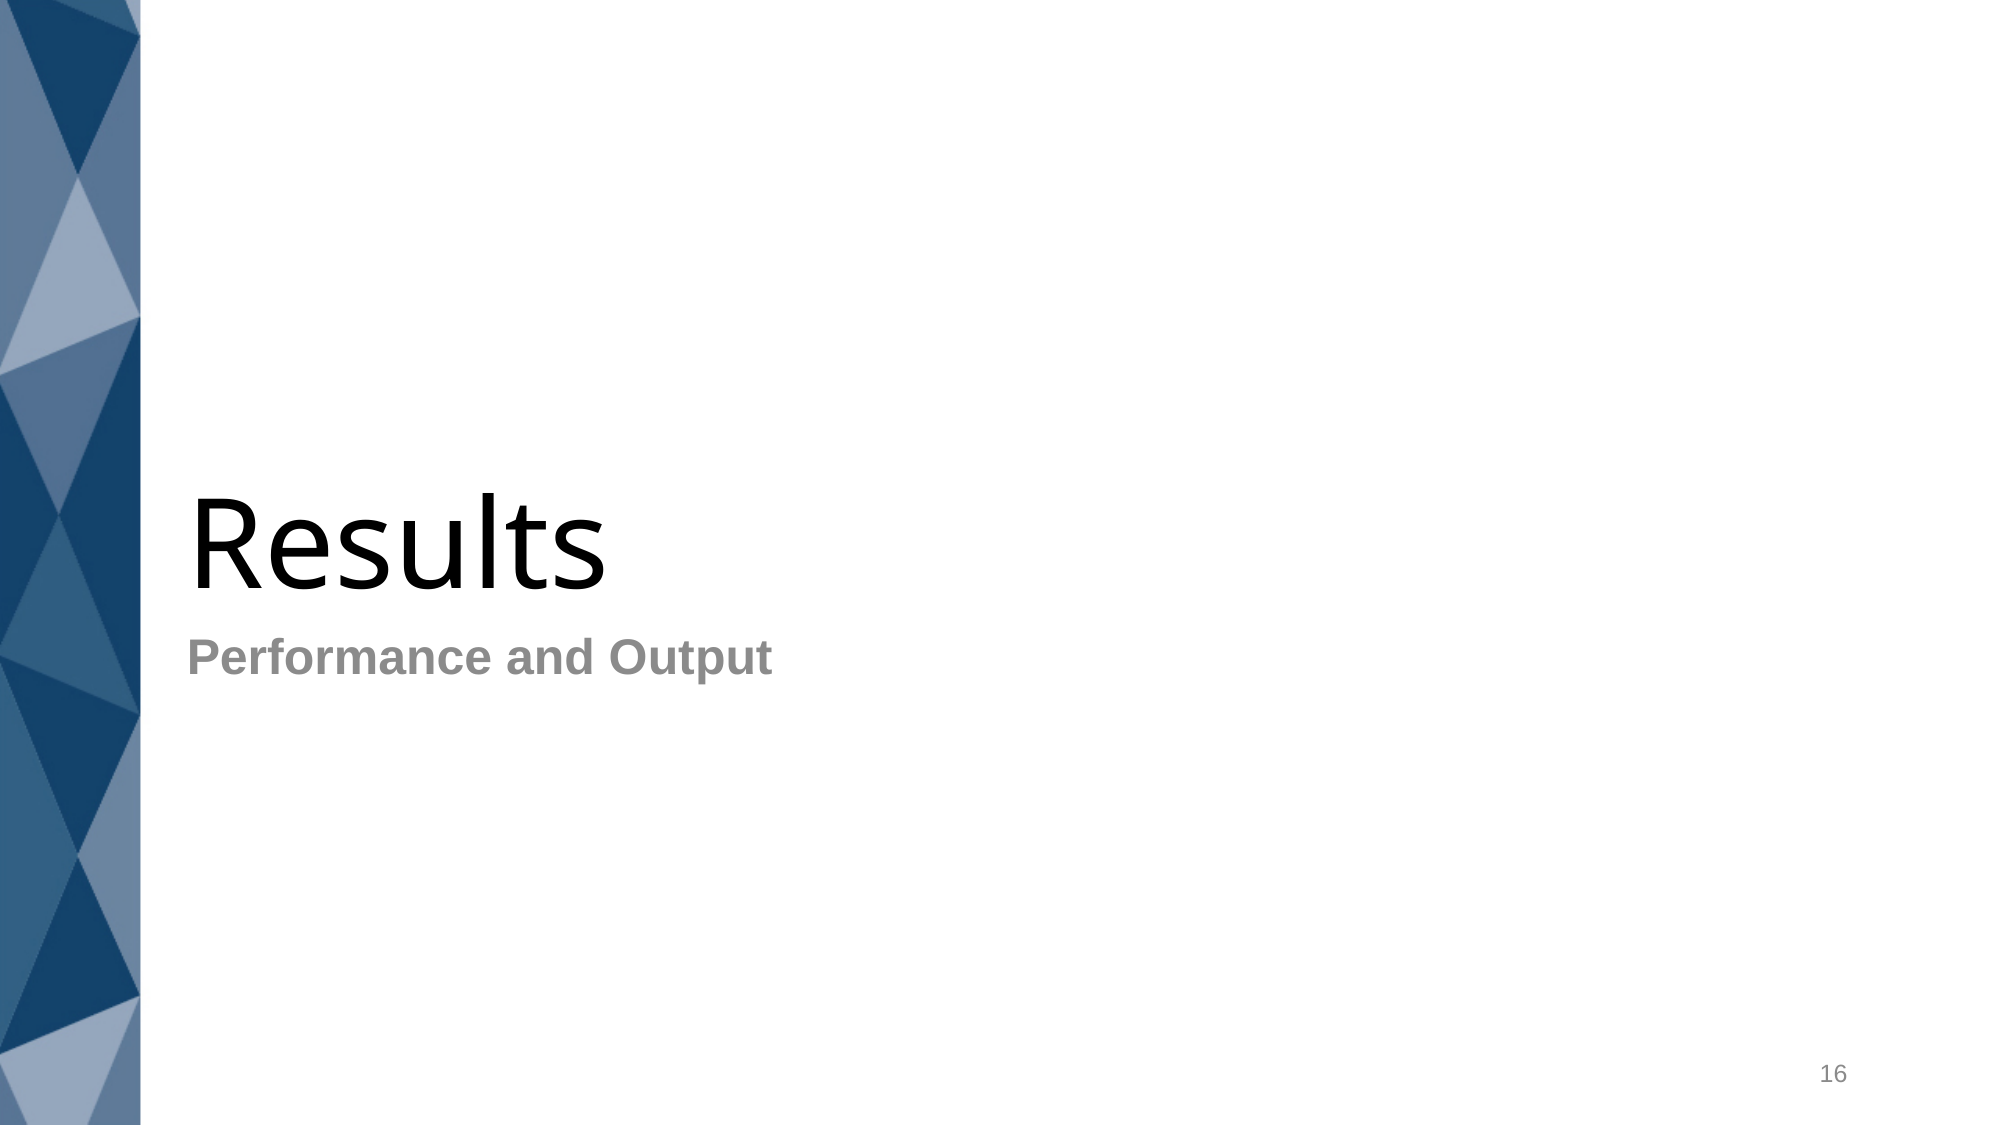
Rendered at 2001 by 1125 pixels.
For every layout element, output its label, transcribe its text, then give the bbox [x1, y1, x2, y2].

slide_number 16 [1412, 1042, 1863, 1103]
list Performance and Output [171, 623, 1862, 870]
picture [0, 0, 2001, 1125]
title Results [171, 155, 1862, 623]
